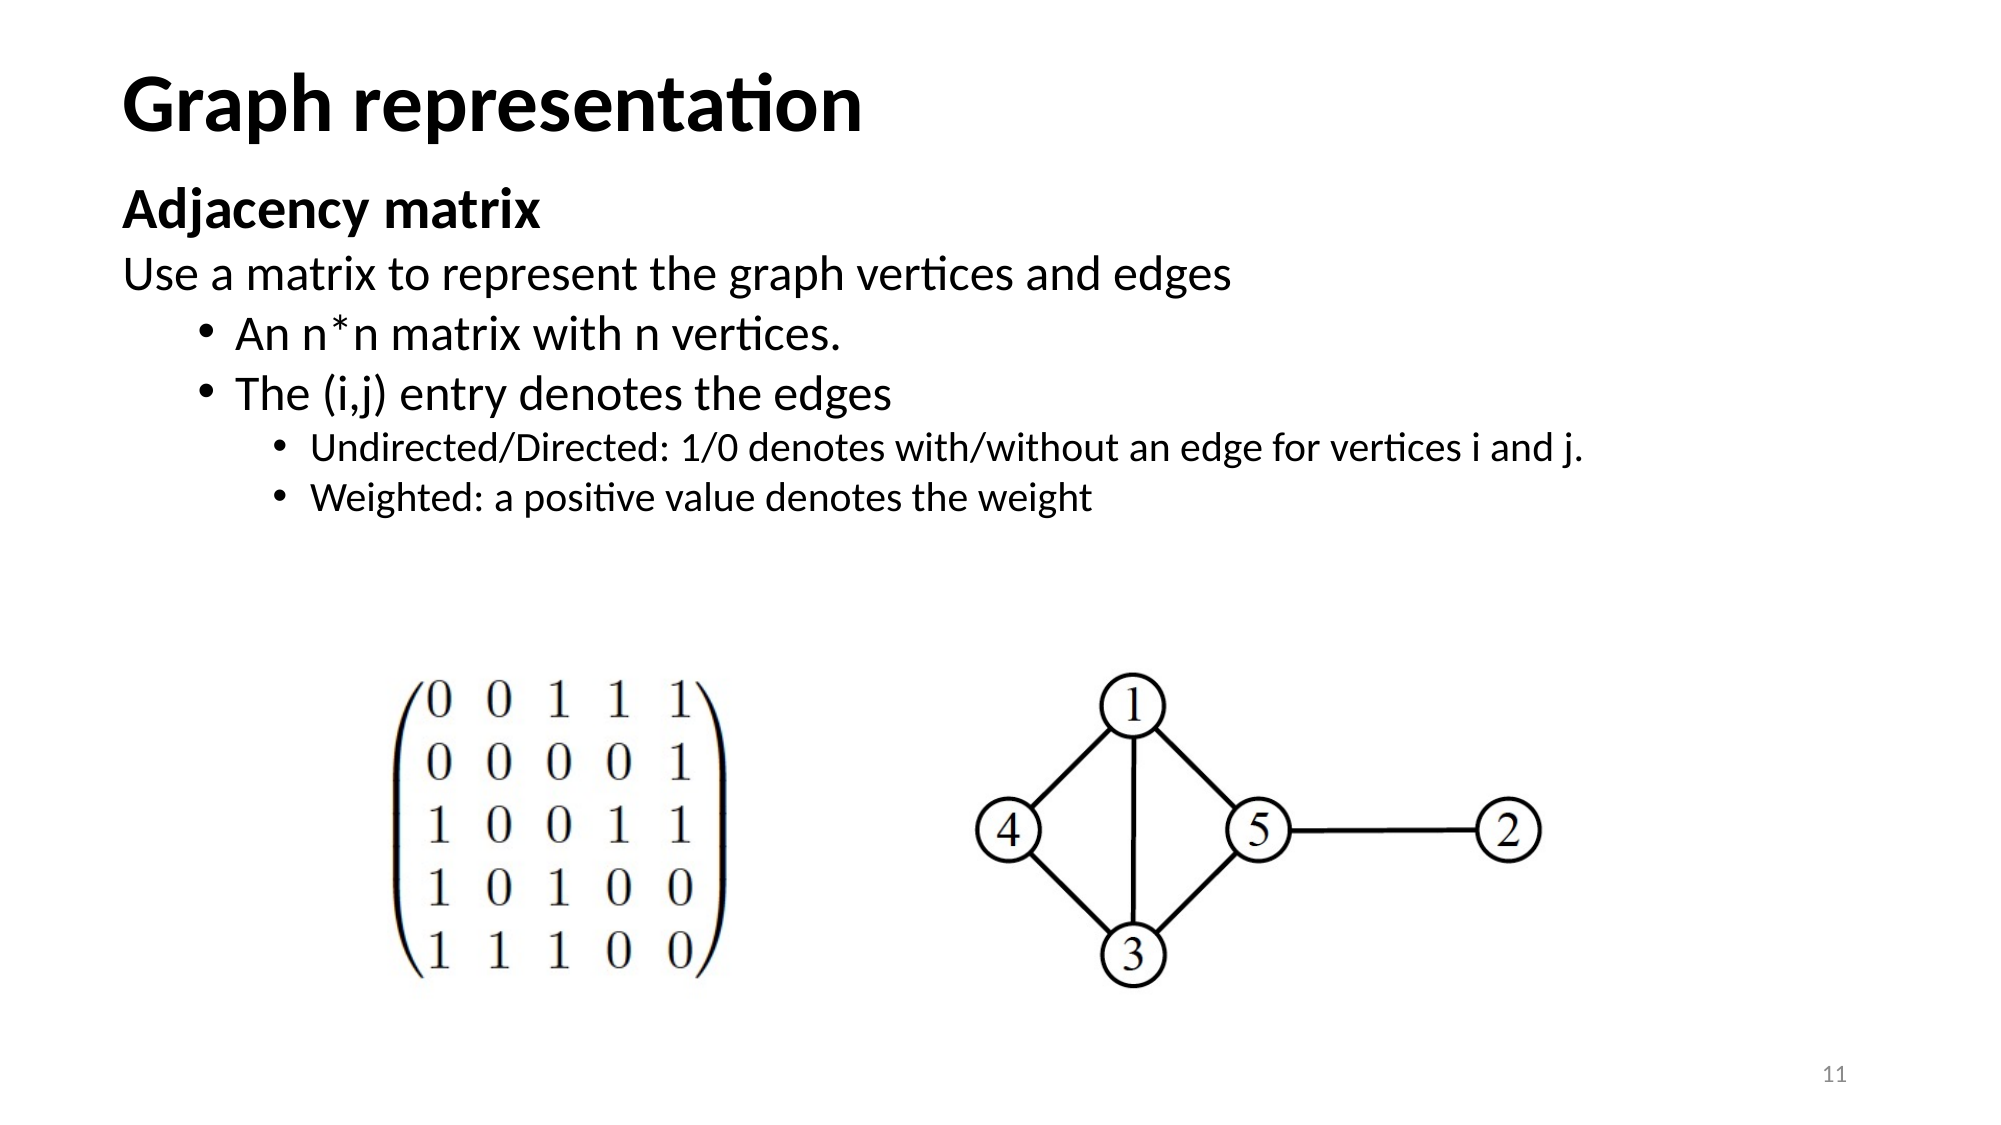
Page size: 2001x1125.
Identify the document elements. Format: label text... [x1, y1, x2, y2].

text_box Adjacency matrix Use a matrix to represent the graph vertices and edges An n*n matrix with n vertices. The (i,j) entry denotes the edges Undirected/Directed: 1/0 denotes with/without an edge for vertices i and j. Weighted: a positive value denotes the weight [107, 162, 1609, 746]
picture [919, 635, 1581, 1007]
title Graph representation [107, 0, 1957, 214]
picture [319, 656, 741, 1007]
slide_number 11 [1412, 1042, 1863, 1103]
